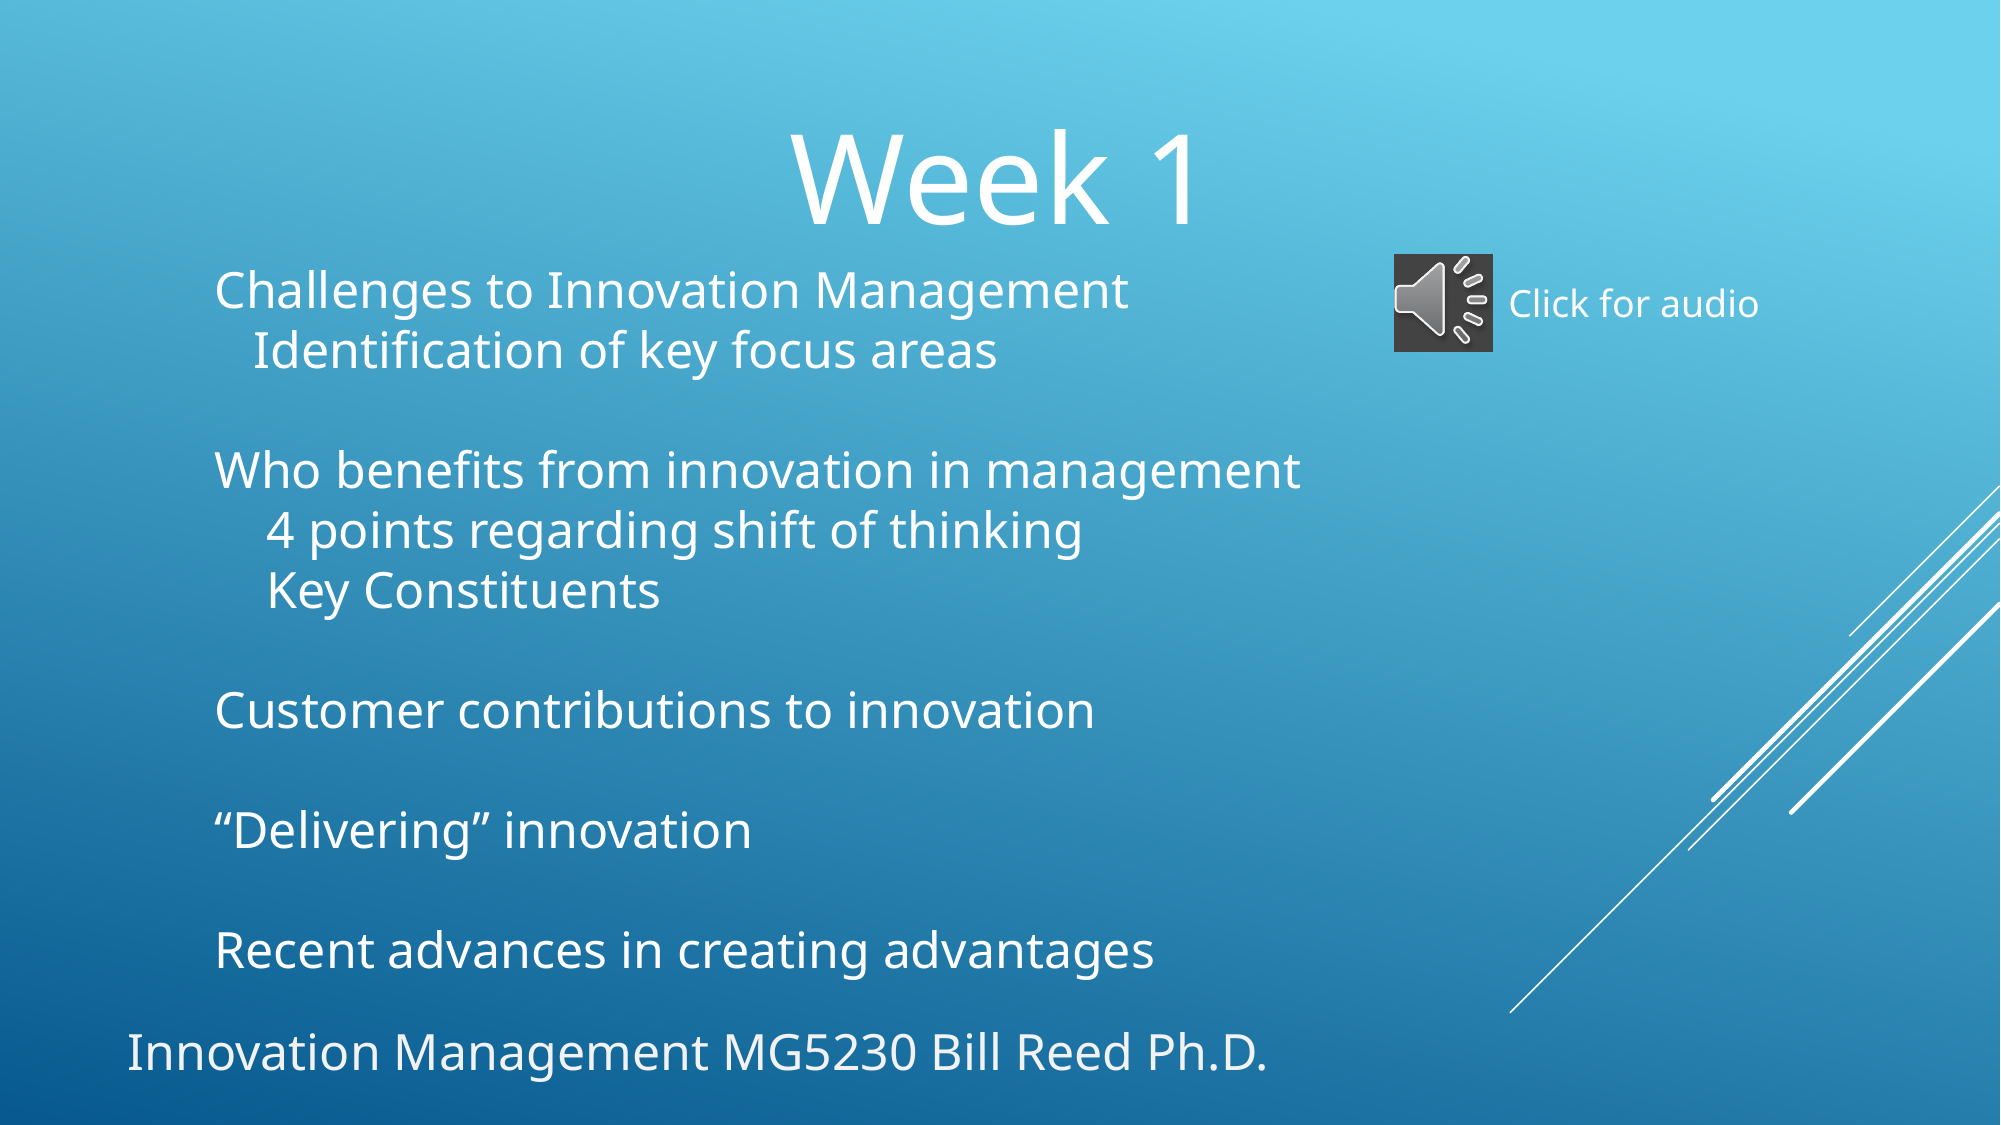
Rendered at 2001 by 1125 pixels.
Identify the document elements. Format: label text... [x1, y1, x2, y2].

footer Innovation Management MG5230 Bill Reed Ph.D. [112, 1012, 199, 1073]
text_box Click for audio [1494, 272, 1892, 333]
text_box Week 1 [112, 92, 1892, 407]
picture [1393, 252, 1494, 354]
text_box Challenges to Innovation Management Identification of key focus areas Who benefits from innovation in management 4 points regarding shift of thinking Key Constituents Customer contributions to innovation “Delivering” innovation Recent advances in creating advantages [199, 251, 1892, 1125]
